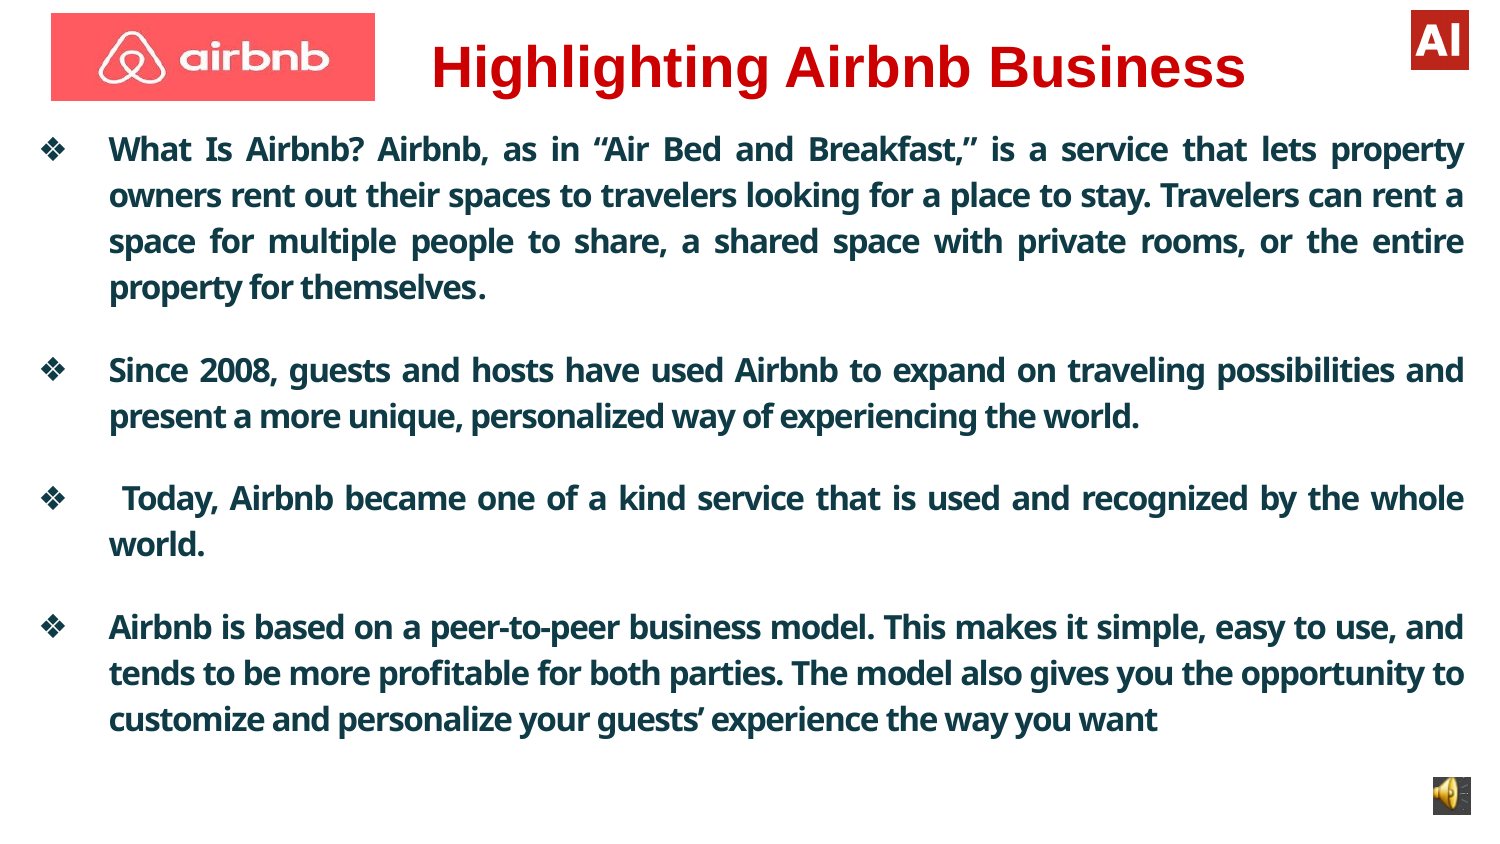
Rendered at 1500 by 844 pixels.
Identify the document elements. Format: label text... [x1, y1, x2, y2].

list What Is Airbnb? Airbnb, as in “Air Bed and Breakfast,” is a service that lets property owners rent out their spaces to travelers looking for a place to stay. Travelers can rent a space for multiple people to share, a shared space with private rooms, or the entire property for themselves. Since 2008, guests and hosts have used Airbnb to expand on traveling possibilities and present a more unique, personalized way of experiencing the world. Today, Airbnb became one of a kind service that is used and recognized by the whole world. Airbnb is based on a peer-to-peer business model. This makes it simple, easy to use, and tends to be more profitable for both parties. The model also gives you the opportunity to customize and personalize your guests’ experience the way you want [0, 107, 1483, 844]
title Highlighting Airbnb Business [376, 13, 1412, 107]
picture [1411, 10, 1469, 70]
picture [1431, 775, 1473, 817]
picture [50, 13, 375, 101]
